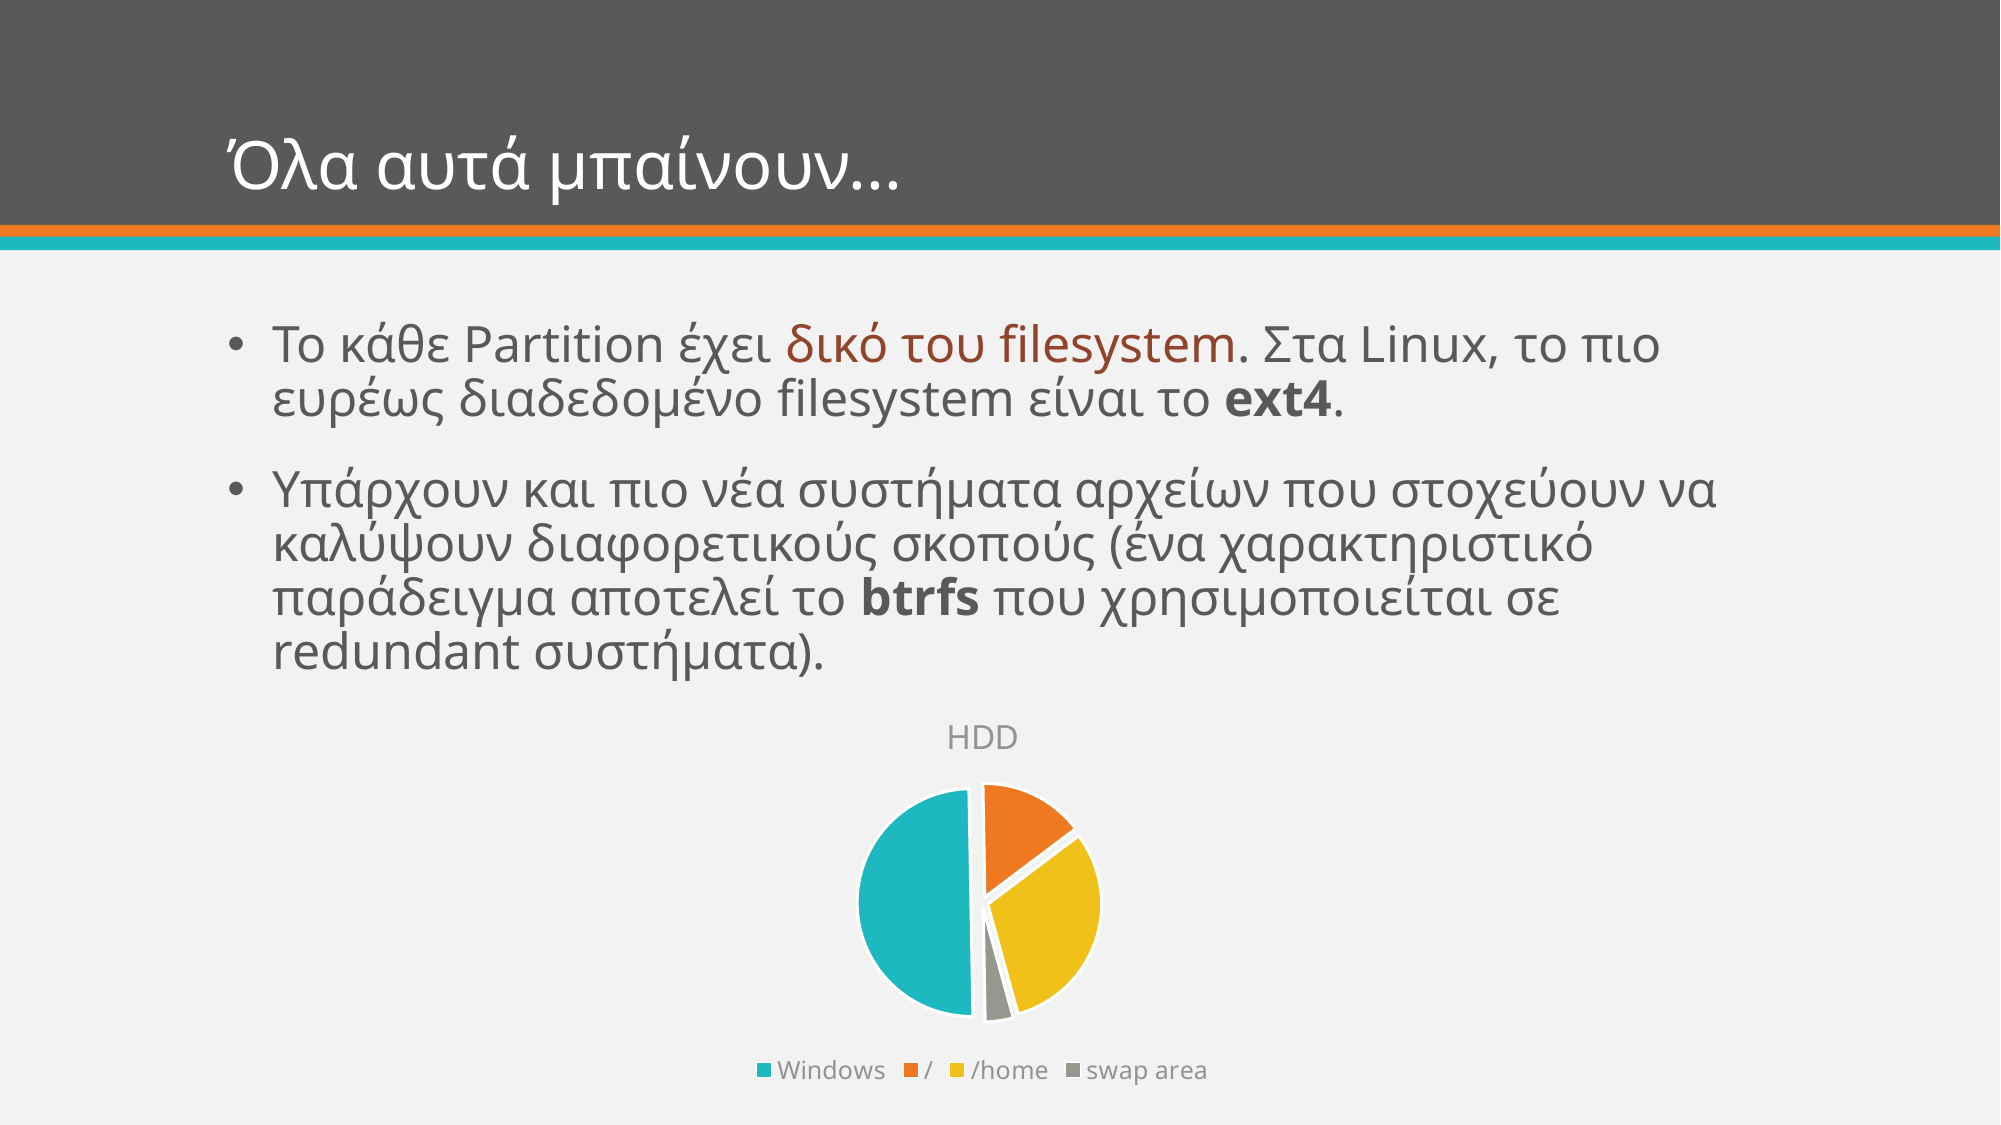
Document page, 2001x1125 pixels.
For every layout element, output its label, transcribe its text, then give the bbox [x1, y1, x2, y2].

title Όλα αυτά μπαίνουν... [212, 41, 1788, 212]
chart [258, 689, 1707, 1093]
list Το κάθε Partition έχει δικό του filesystem. Στα Linux, το πιο ευρέως διαδεδομένο filesystem είναι το ext4. Υπάρχουν και πιο νέα συστήματα αρχείων που στοχεύουν να καλύψουν διαφορετικούς σκοπούς (ένα χαρακτηριστικό παράδειγμα αποτελεί το btrfs που χρησιμοποιείται σε redundant συστήματα). [212, 311, 1788, 1025]
